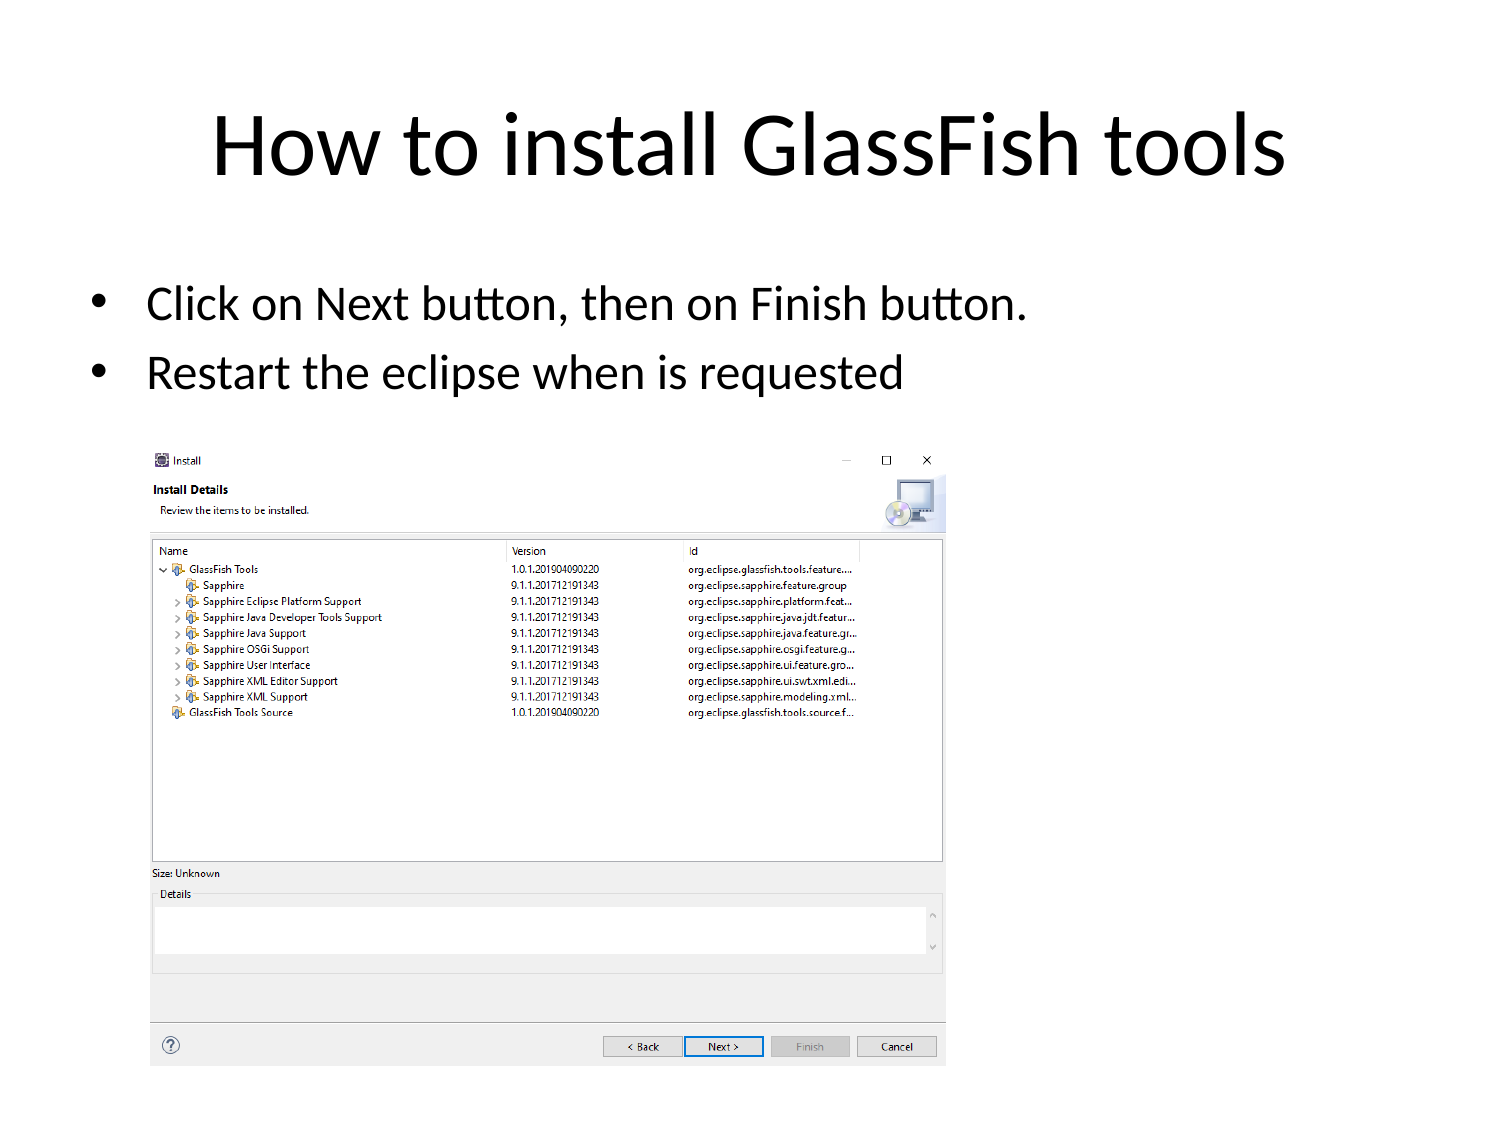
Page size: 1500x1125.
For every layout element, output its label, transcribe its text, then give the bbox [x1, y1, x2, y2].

title How to install GlassFish tools [75, 45, 1425, 233]
picture [149, 449, 947, 1067]
list Click on Next button, then on Finish button. Restart the eclipse when is requested [75, 262, 1425, 1005]
